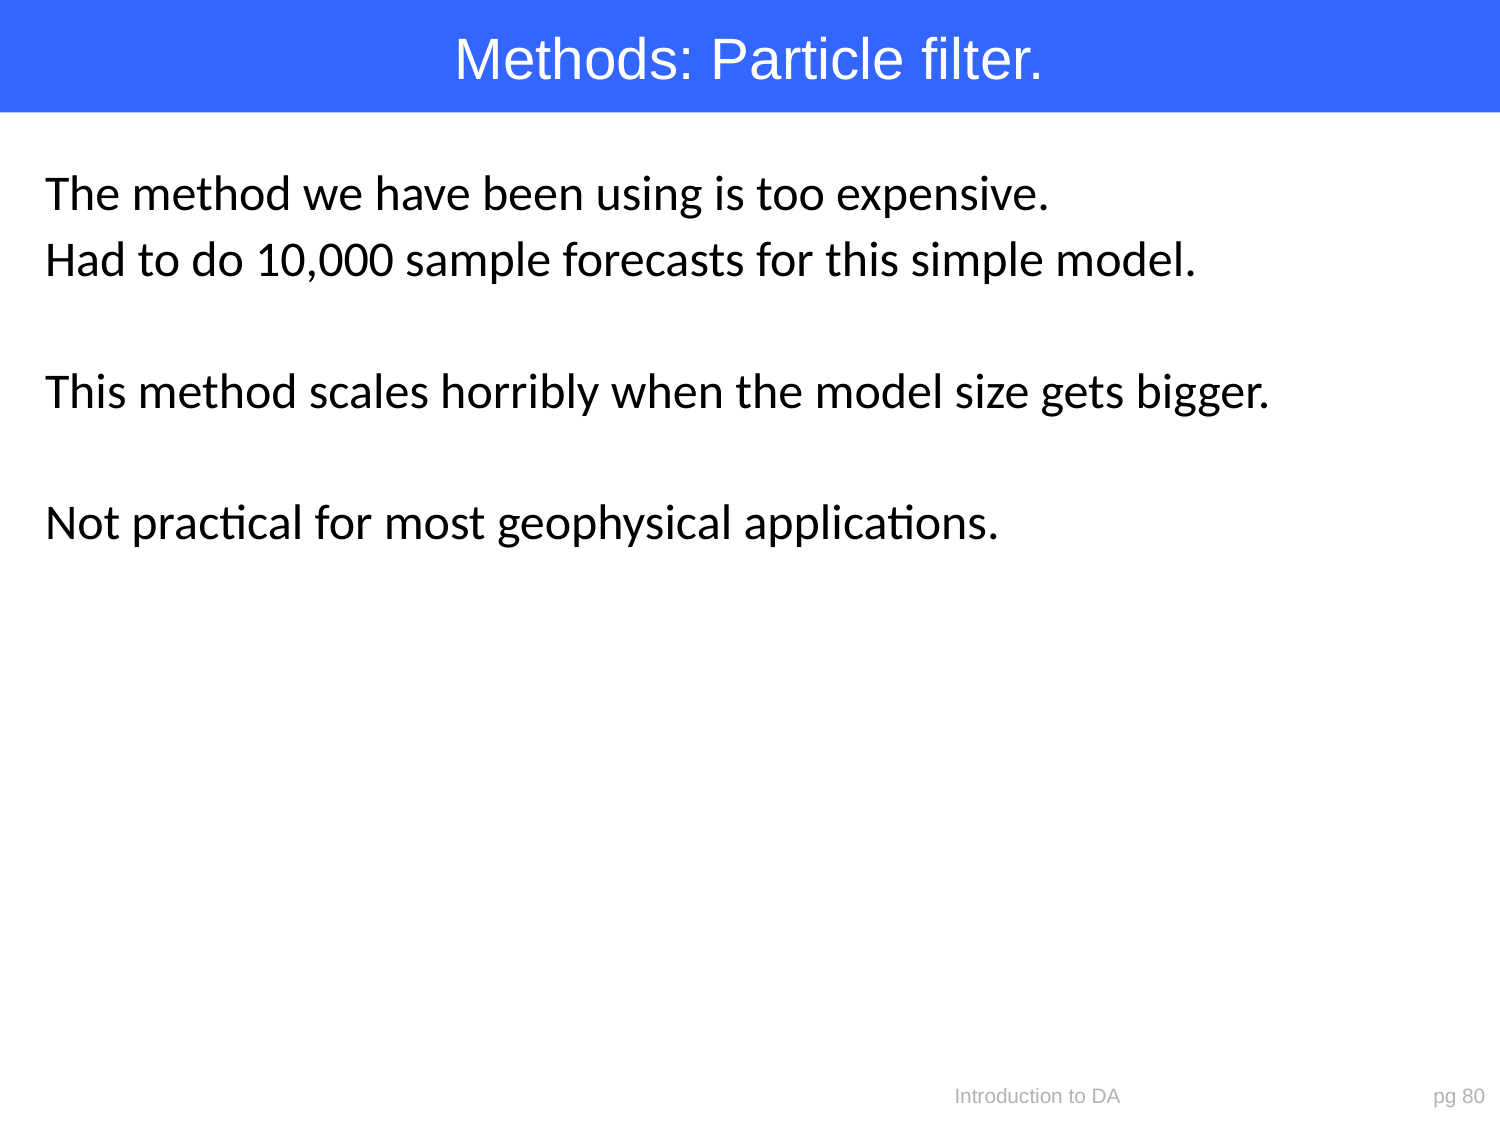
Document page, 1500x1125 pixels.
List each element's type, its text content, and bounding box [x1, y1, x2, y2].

title Methods: Particle filter. [0, 0, 1500, 113]
footer Introduction to DA [725, 1065, 1350, 1125]
slide_number pg 80 [1350, 1065, 1500, 1125]
text_box The method we have been using is too expensive. Had to do 10,000 sample forecasts for this simple model. This method scales horribly when the model size gets bigger. Not practical for most geophysical applications. [30, 146, 1500, 798]
